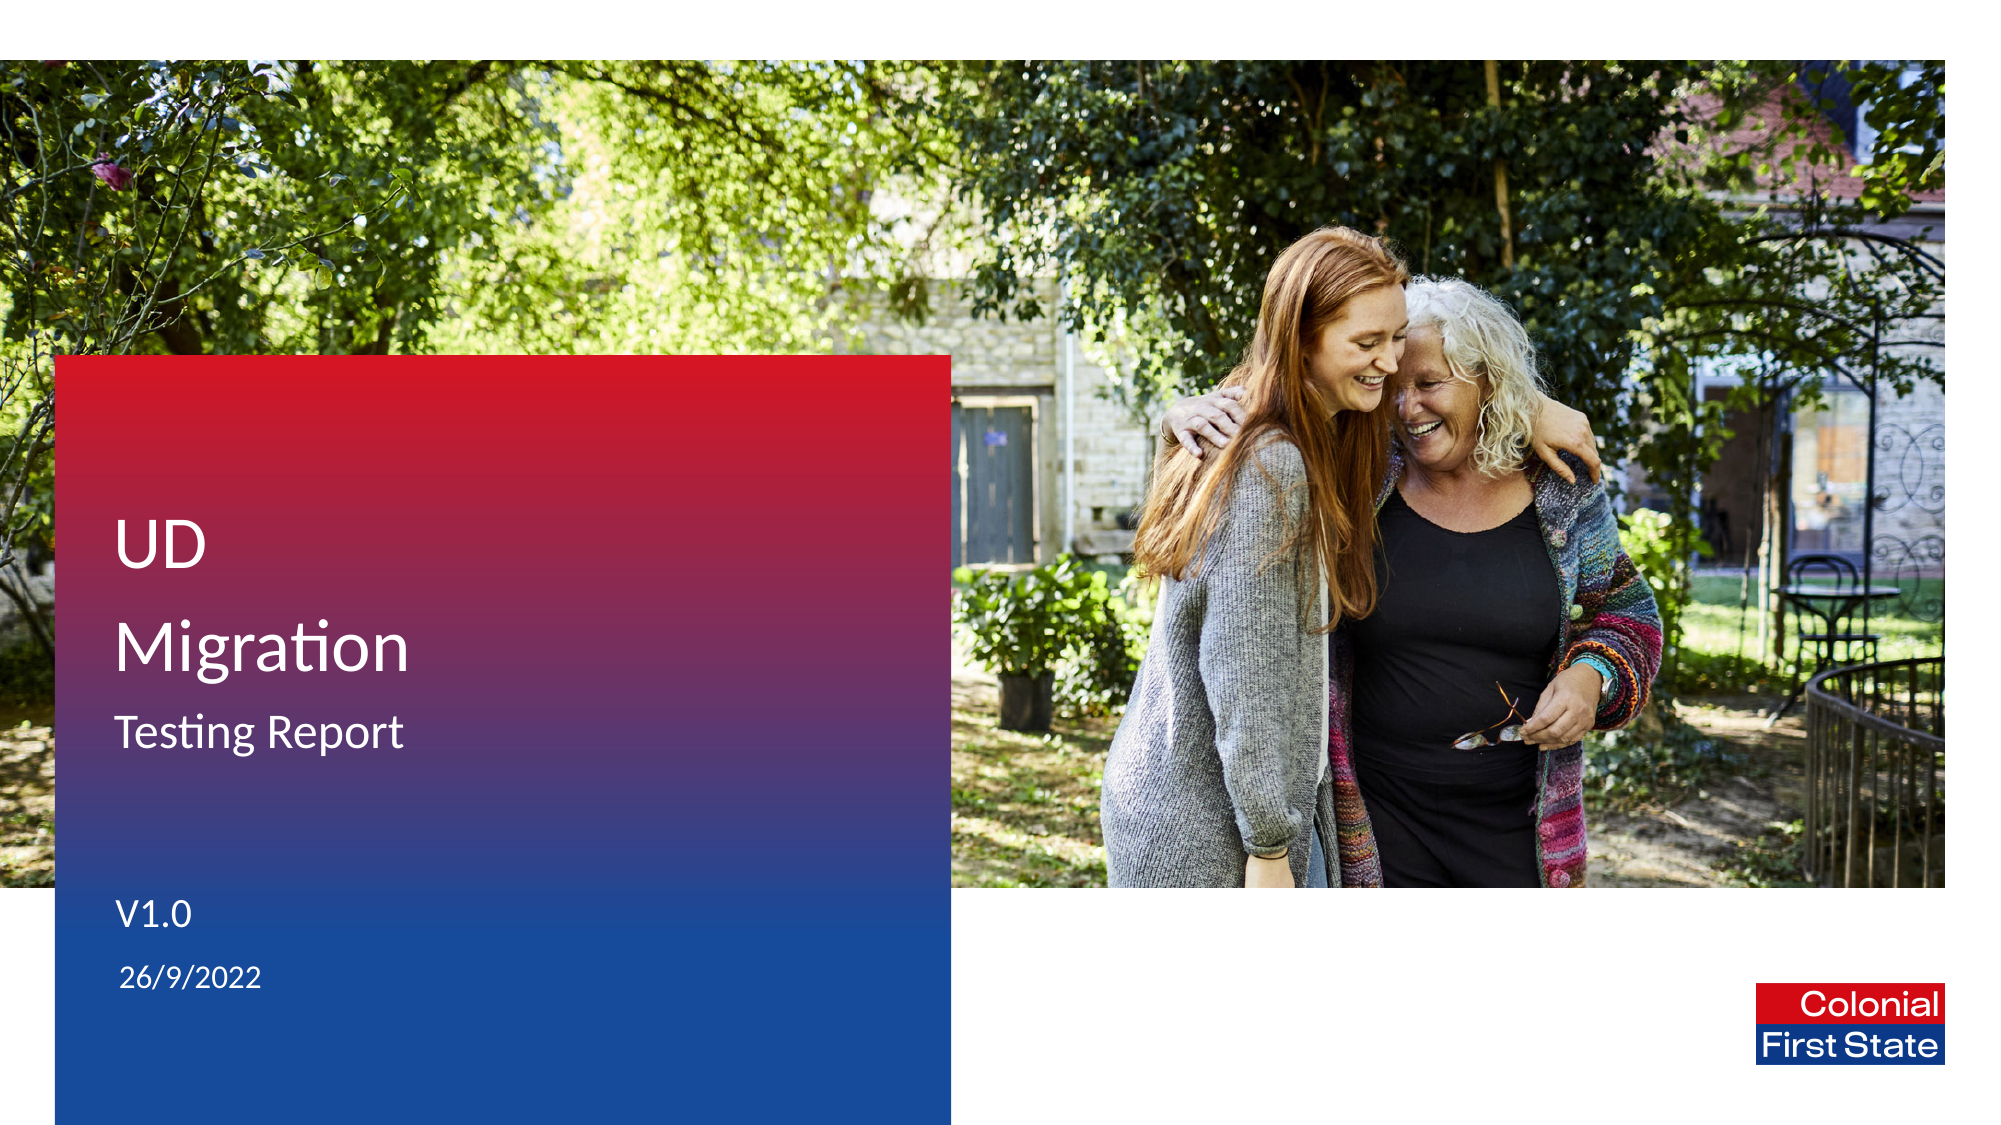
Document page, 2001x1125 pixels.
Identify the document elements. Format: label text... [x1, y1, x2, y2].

list 26/9/2022 [118, 955, 804, 1125]
picture [1756, 983, 1945, 1065]
picture [0, 60, 1945, 888]
list UD Migration Testing Report [114, 493, 804, 772]
list V1.0 [115, 886, 800, 937]
